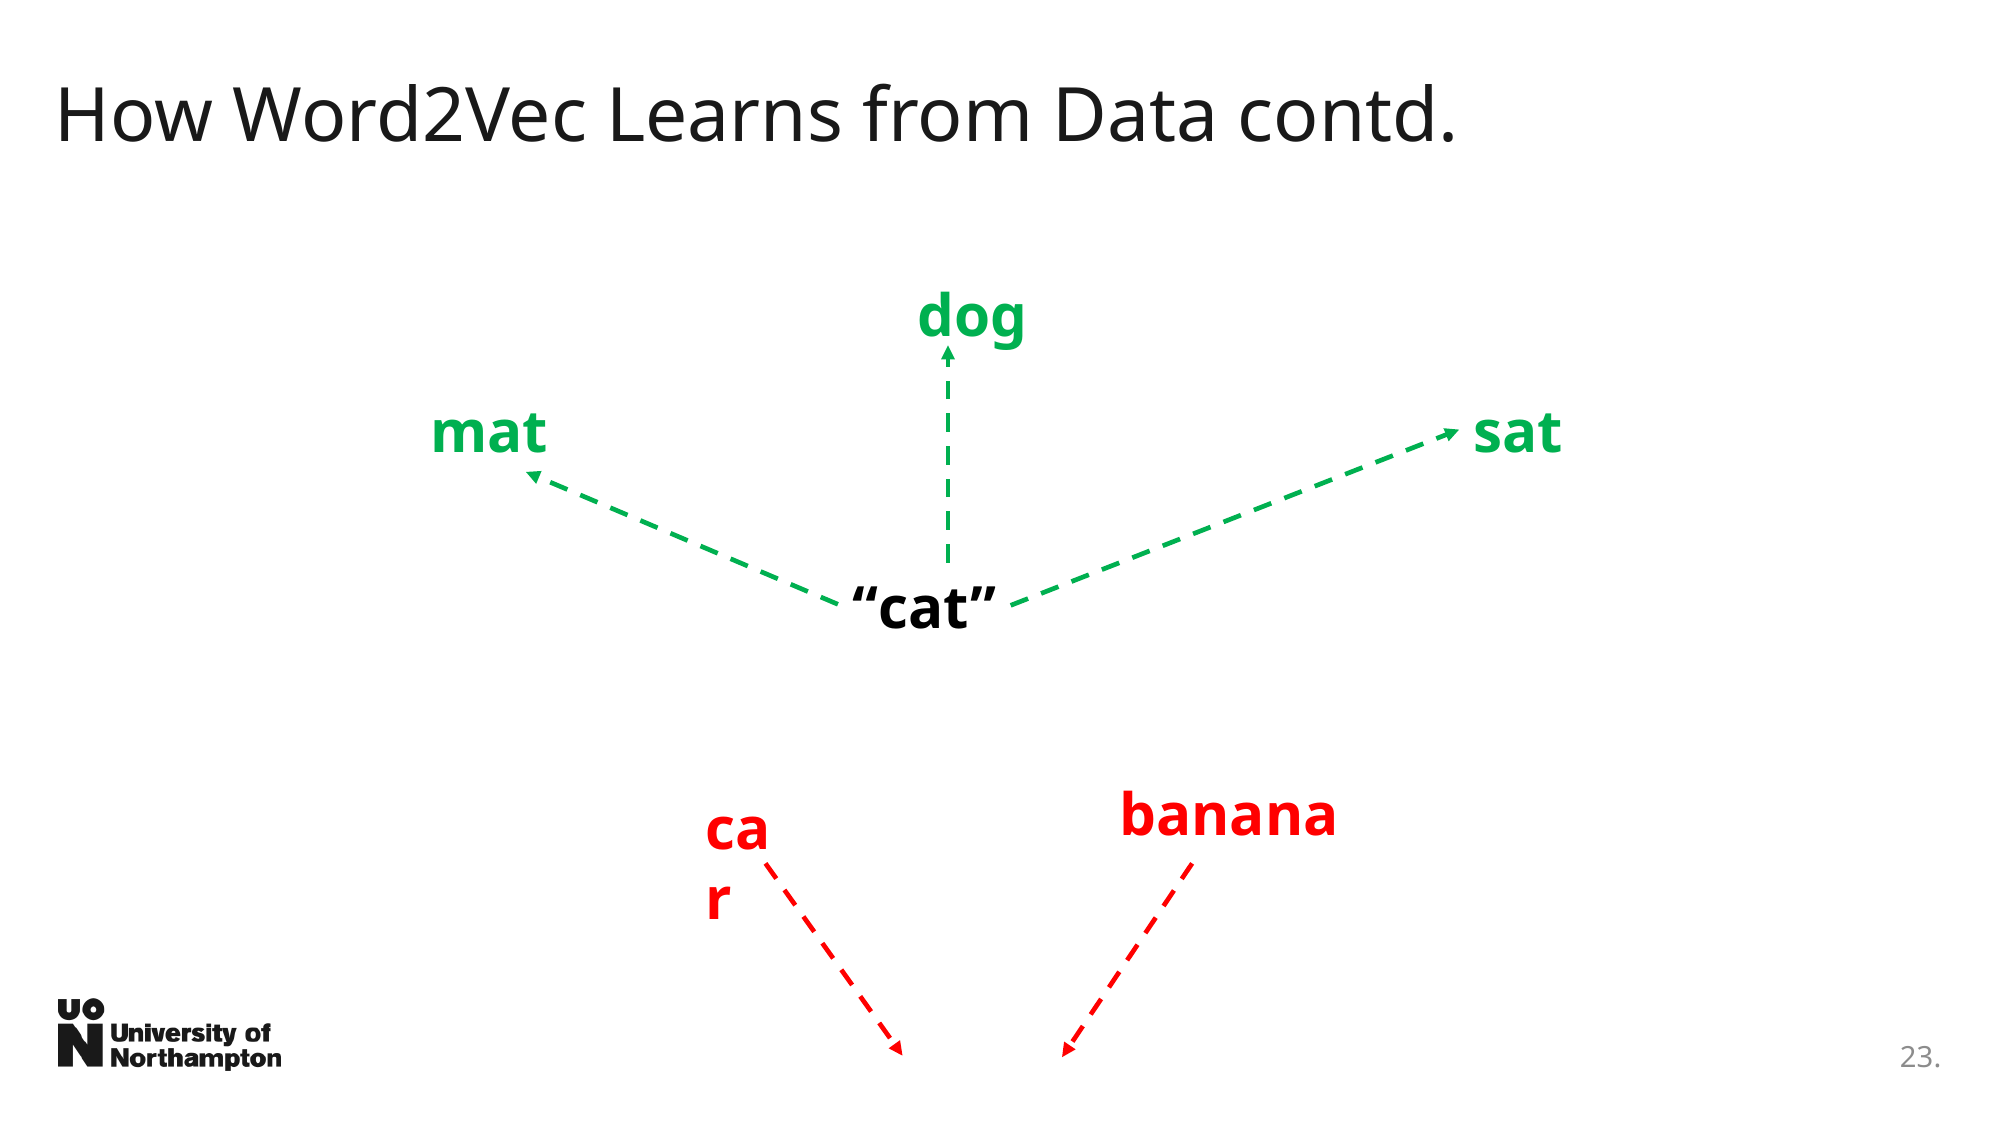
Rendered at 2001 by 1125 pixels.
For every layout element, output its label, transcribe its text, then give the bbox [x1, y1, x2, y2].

title How Word2Vec Learns from Data contd. [39, 69, 1765, 168]
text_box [765, 863, 903, 1056]
text_box dog [902, 271, 1123, 356]
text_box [525, 473, 838, 605]
slide_number 23. [1743, 1027, 1957, 1087]
text_box [39, 191, 1914, 934]
text_box car [691, 783, 812, 939]
text_box banana [1104, 770, 1365, 855]
text_box “cat” [837, 562, 1059, 648]
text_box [1062, 863, 1193, 1058]
text_box mat [415, 387, 637, 472]
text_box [1010, 430, 1460, 606]
picture [58, 998, 281, 1071]
text_box sat [1459, 387, 1680, 472]
